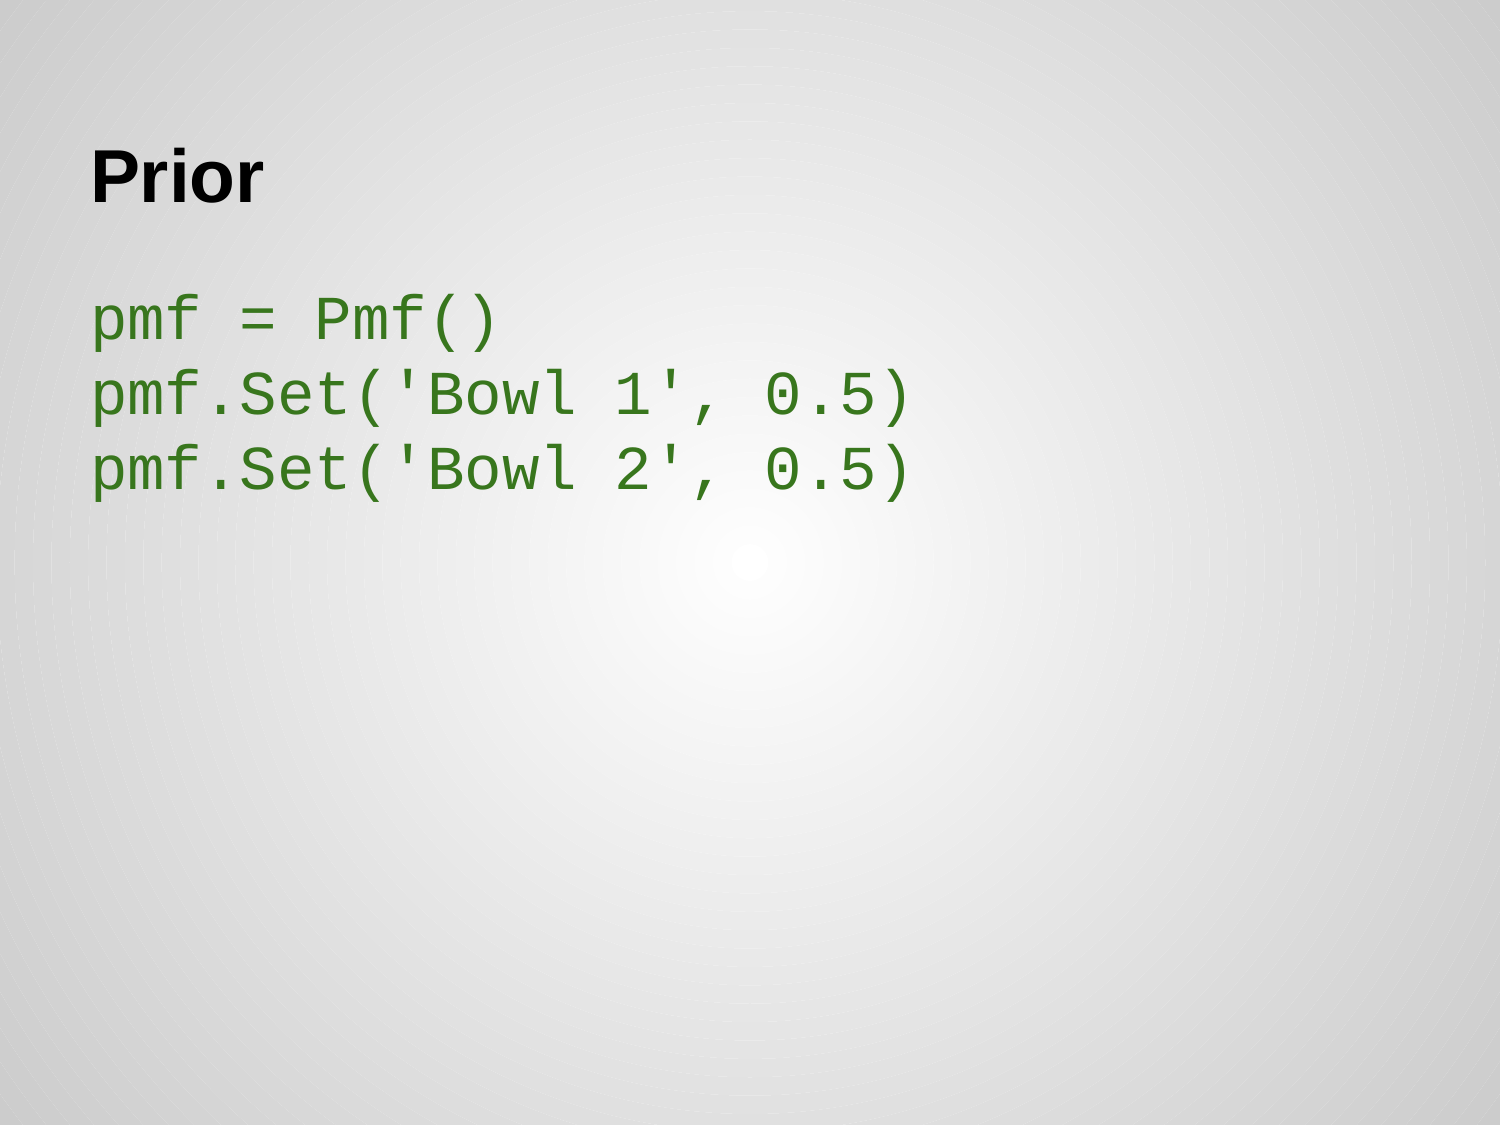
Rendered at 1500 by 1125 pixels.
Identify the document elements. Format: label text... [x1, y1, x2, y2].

title Prior [75, 45, 1425, 233]
list pmf = Pmf() pmf.Set('Bowl 1', 0.5) pmf.Set('Bowl 2', 0.5) [75, 262, 1425, 1078]
